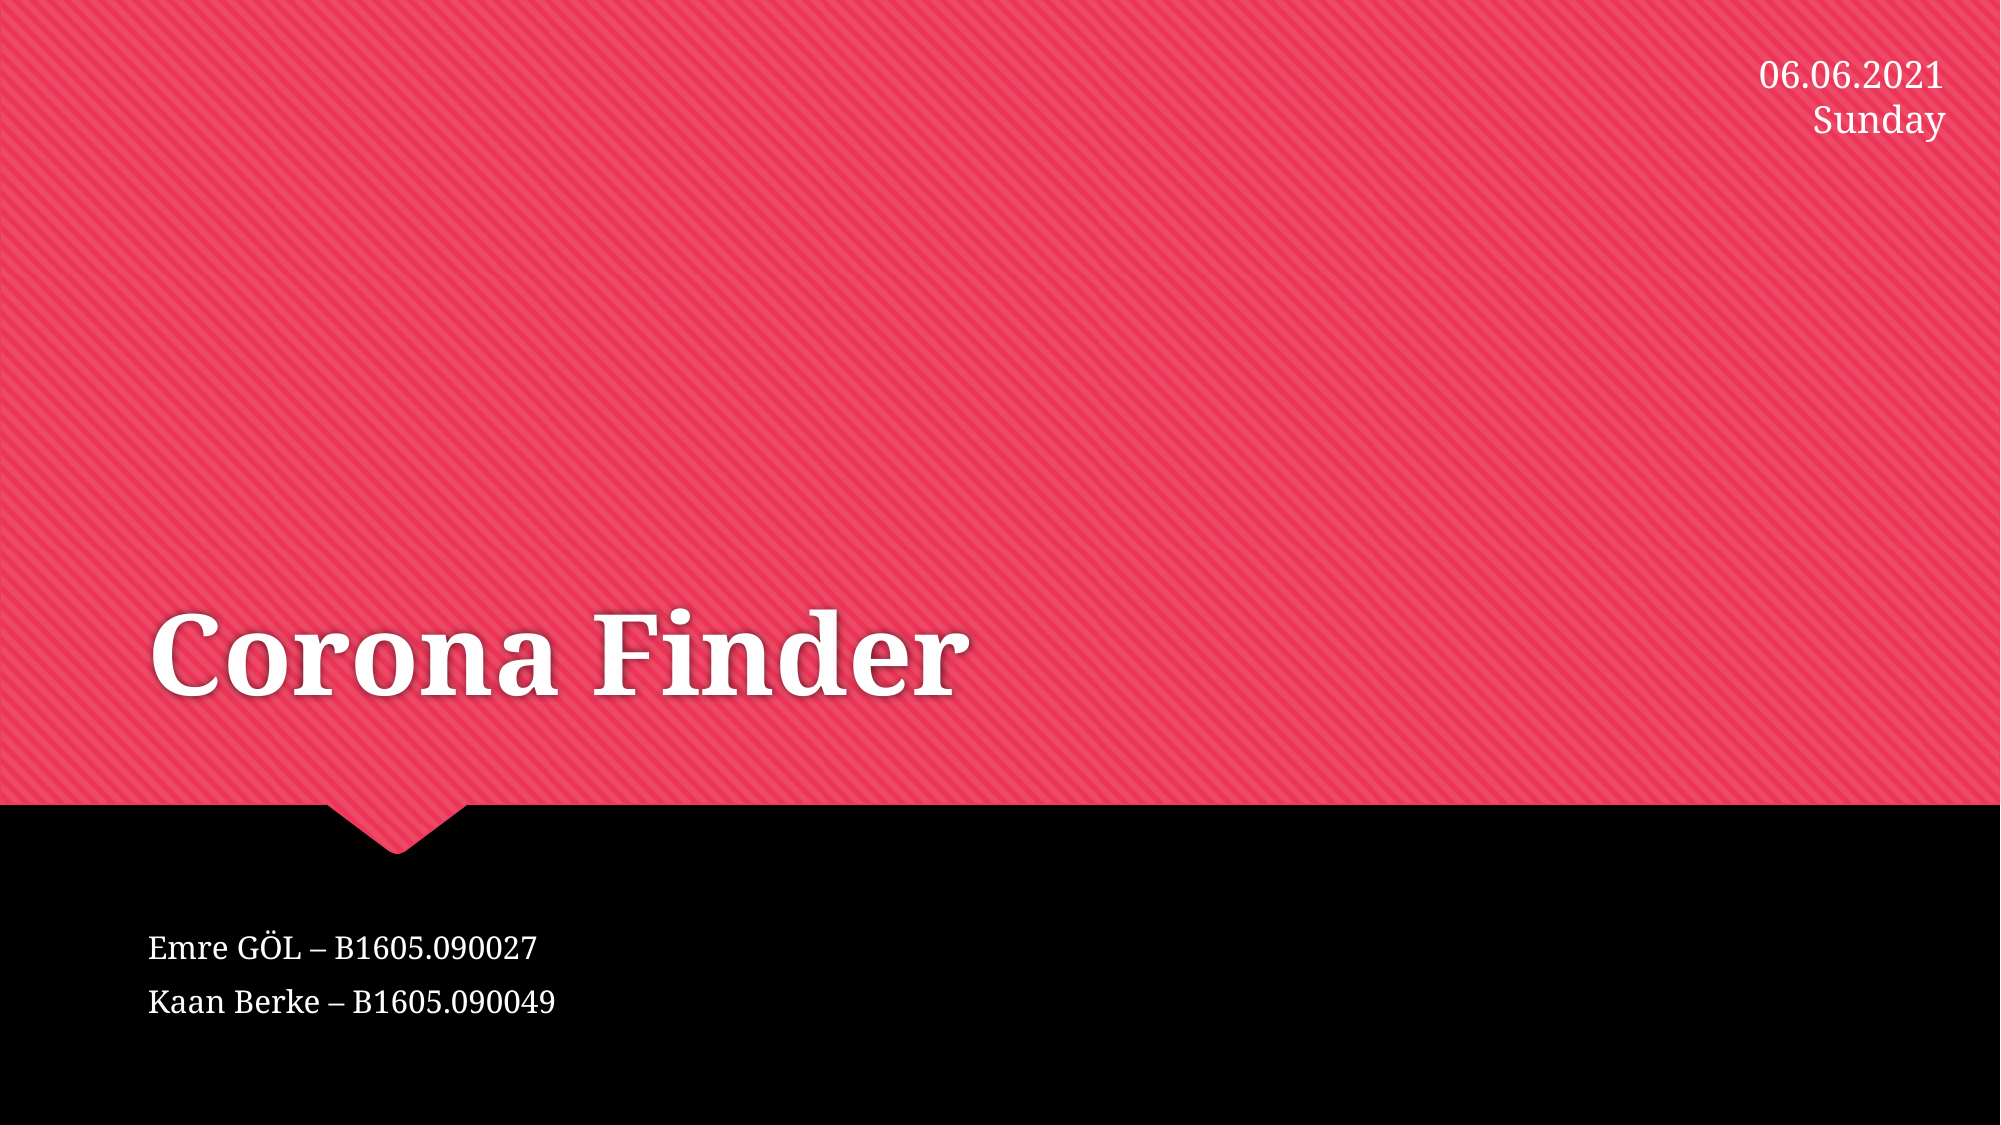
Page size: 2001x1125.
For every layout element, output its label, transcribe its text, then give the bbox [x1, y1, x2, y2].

title Corona Finder [132, 237, 1868, 726]
text_box 06.06.2021 Sunday [1743, 43, 1961, 149]
subtitle Emre GÖL – B1605.090027 Kaan Berke – B1605.090049 [132, 920, 574, 1043]
